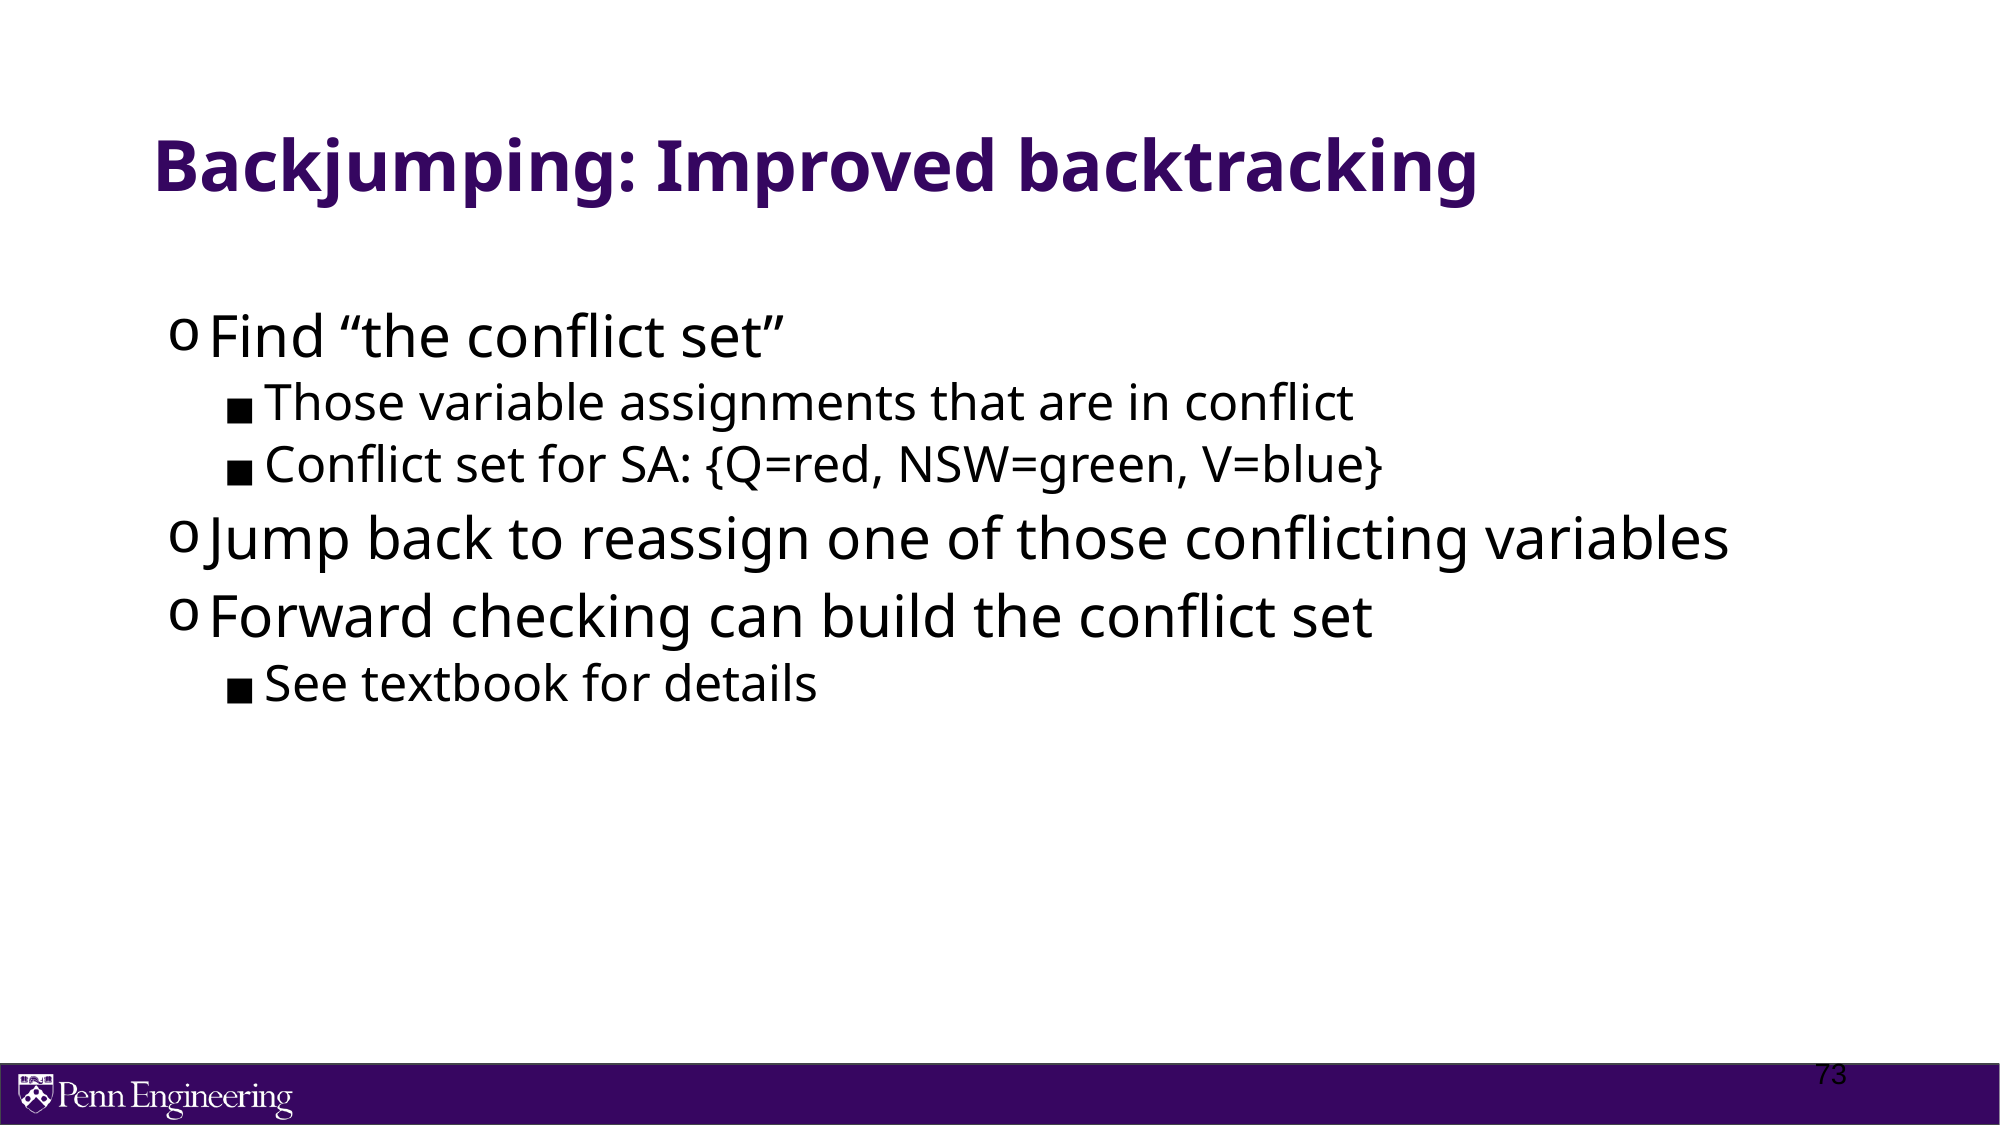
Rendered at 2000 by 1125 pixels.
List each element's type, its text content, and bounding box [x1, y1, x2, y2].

list Find “the conflict set” Those variable assignments that are in conflict Conflict set for SA: {Q=red, NSW=green, V=blue} Jump back to reassign one of those conflicting variables Forward checking can build the conflict set See textbook for details [137, 299, 1862, 1014]
slide_number [0, 1025, 388, 1100]
slide_number 73 [1412, 1042, 1862, 1103]
title Backjumping: Improved backtracking [137, 59, 1862, 278]
picture [8, 1100, 301, 1123]
